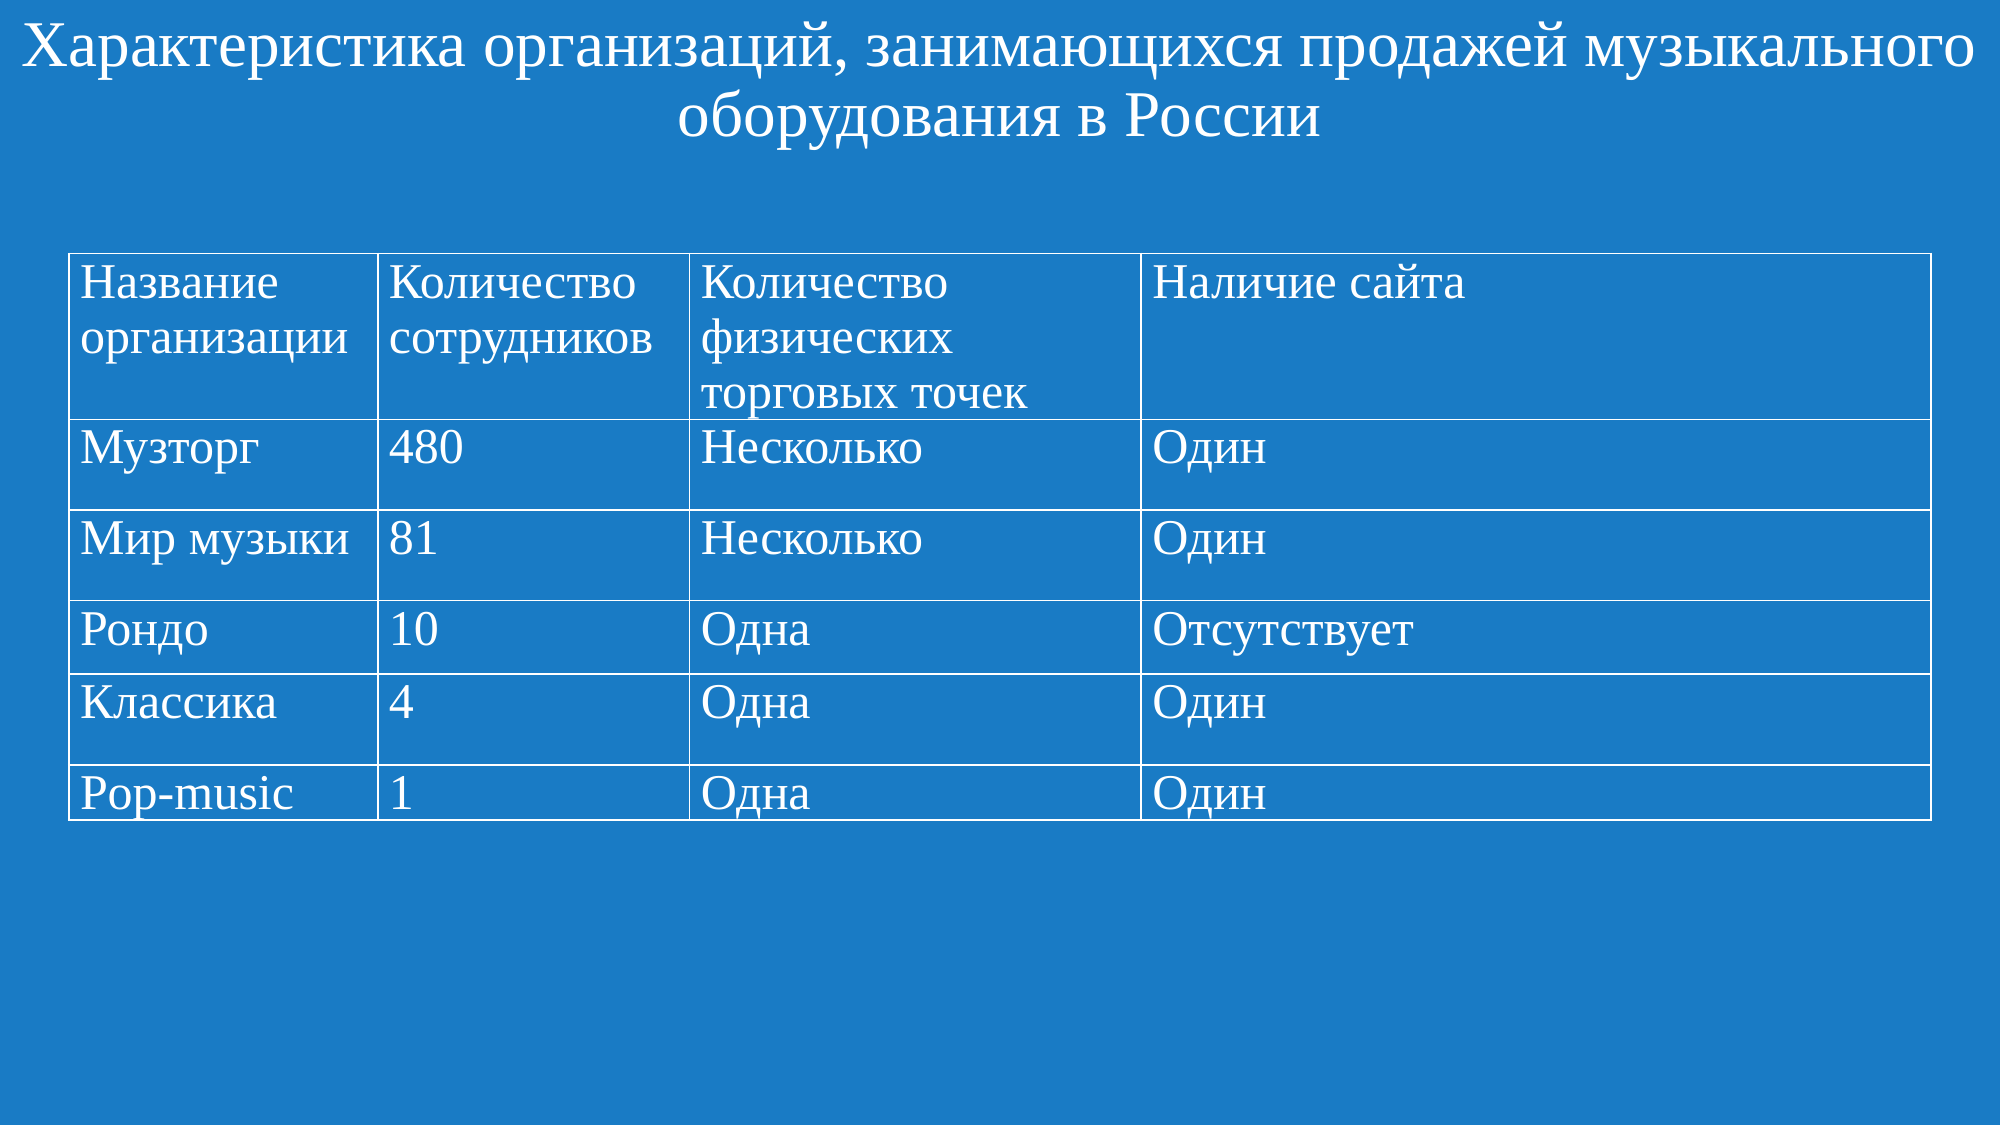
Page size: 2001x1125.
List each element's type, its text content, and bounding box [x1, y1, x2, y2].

table_cell 10 [379, 601, 689, 673]
table_cell Классика [70, 675, 377, 764]
table_cell Одна [690, 675, 1140, 764]
table_cell 480 [379, 420, 689, 509]
table_header Название организации [70, 254, 377, 419]
table_cell 1 [379, 766, 689, 819]
table_cell Одна [690, 766, 1140, 819]
table_cell 81 [379, 511, 689, 600]
table_cell Несколько [690, 420, 1140, 509]
table_cell Рондо [70, 601, 377, 673]
table_cell 4 [379, 675, 689, 764]
table_cell Один [1142, 766, 1930, 819]
table_header Количество сотрудников [379, 254, 689, 419]
table_cell Музторг [70, 420, 377, 509]
table_cell Один [1142, 420, 1930, 509]
table_cell Несколько [690, 511, 1140, 600]
table_header Наличие сайта [1142, 254, 1930, 419]
title Характеристика организаций, занимающихся продажей музыкального оборудования в России [0, 2, 2000, 159]
table_header Количество физических торговых точек [690, 254, 1140, 419]
table_cell Pop-music [70, 766, 377, 819]
table_cell Отсутствует [1142, 601, 1930, 673]
table_cell Мир музыки [70, 511, 377, 600]
table_cell Одна [690, 601, 1140, 673]
table_cell Один [1142, 511, 1930, 600]
table_cell Один [1142, 675, 1930, 764]
